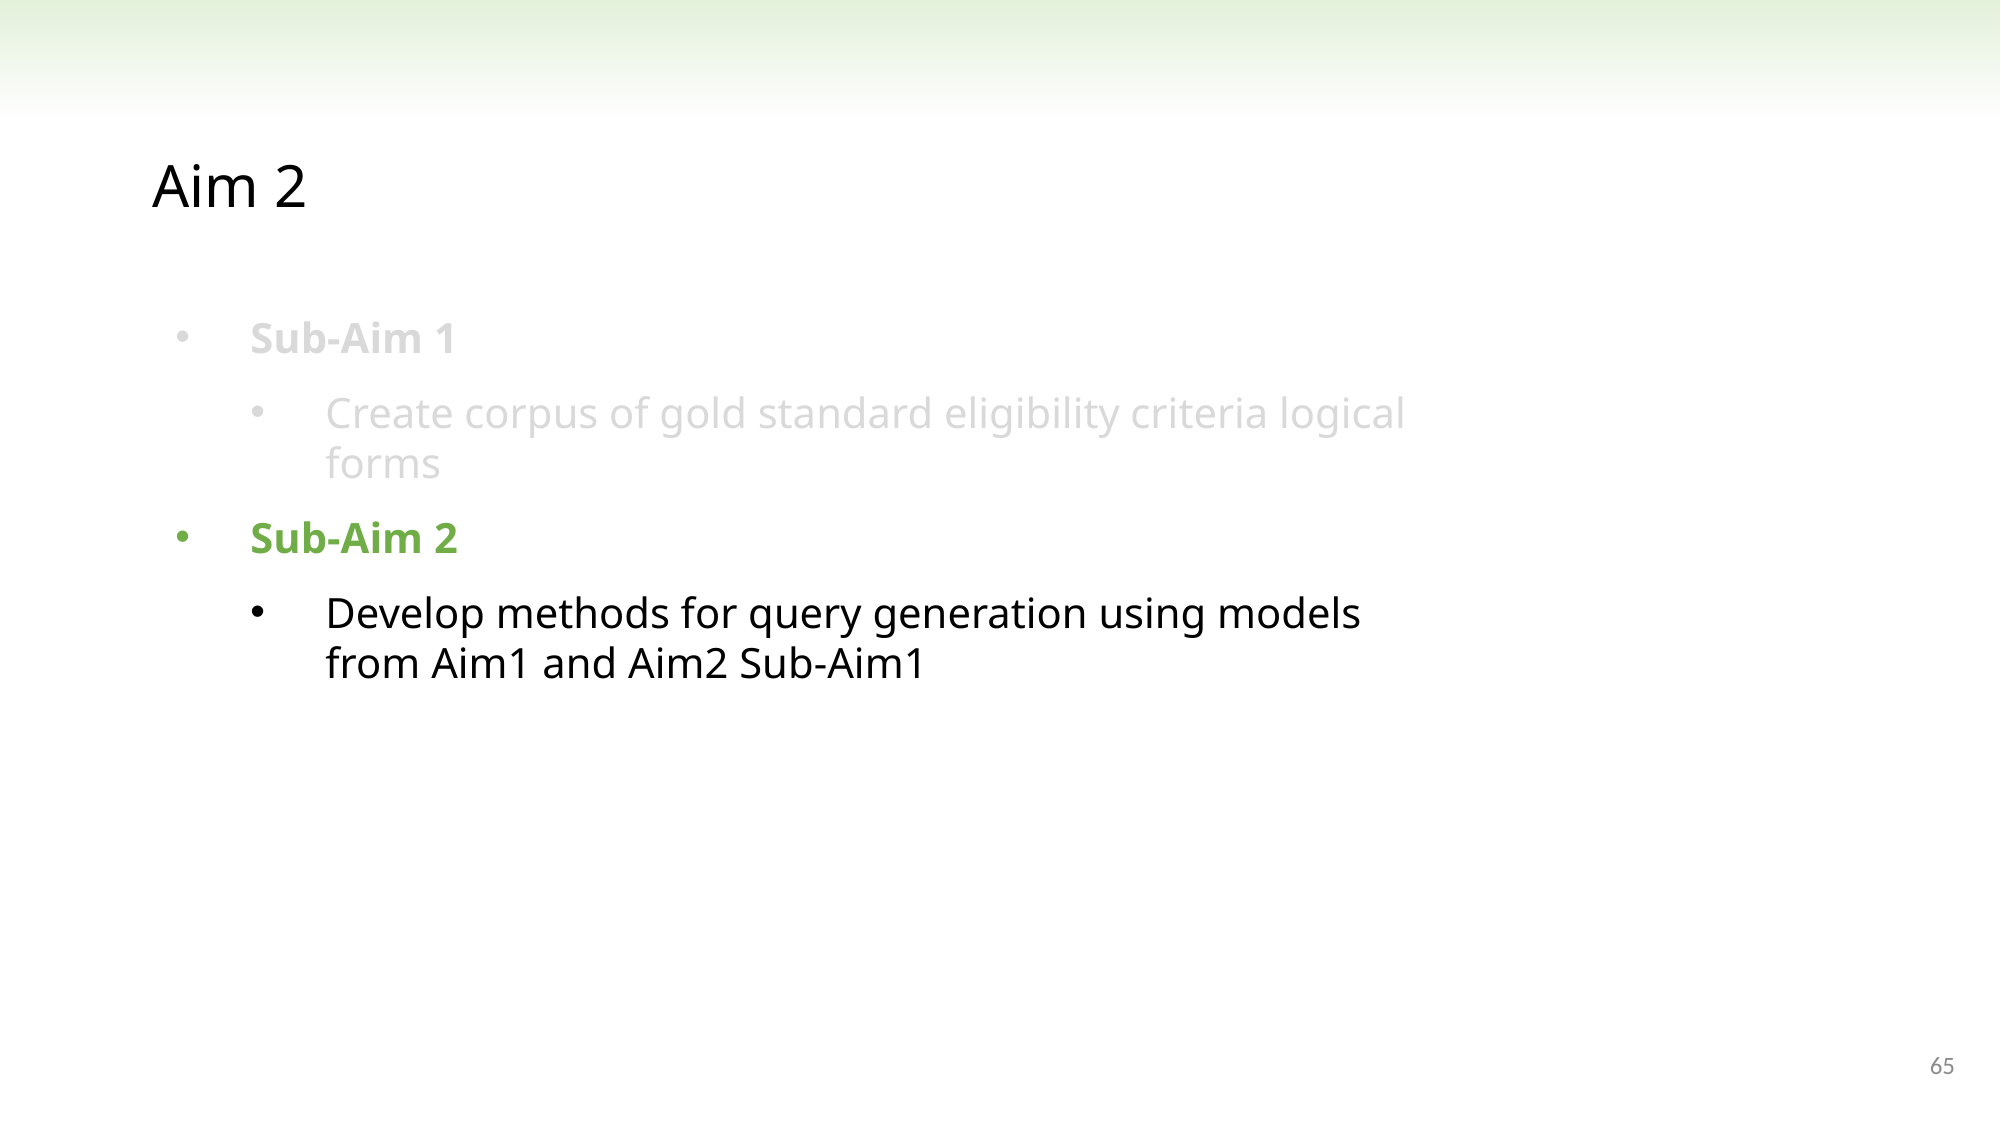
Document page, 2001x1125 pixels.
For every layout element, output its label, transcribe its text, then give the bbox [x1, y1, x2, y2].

text_box Sub-Aim 1 Create corpus of gold standard eligibility criteria logical forms Sub-Aim 2 Develop methods for query generation using models from Aim1 and Aim2 Sub-Aim1 [160, 303, 1459, 694]
text_box Aim 2 [137, 141, 801, 227]
slide_number 65 [1520, 1035, 1971, 1096]
